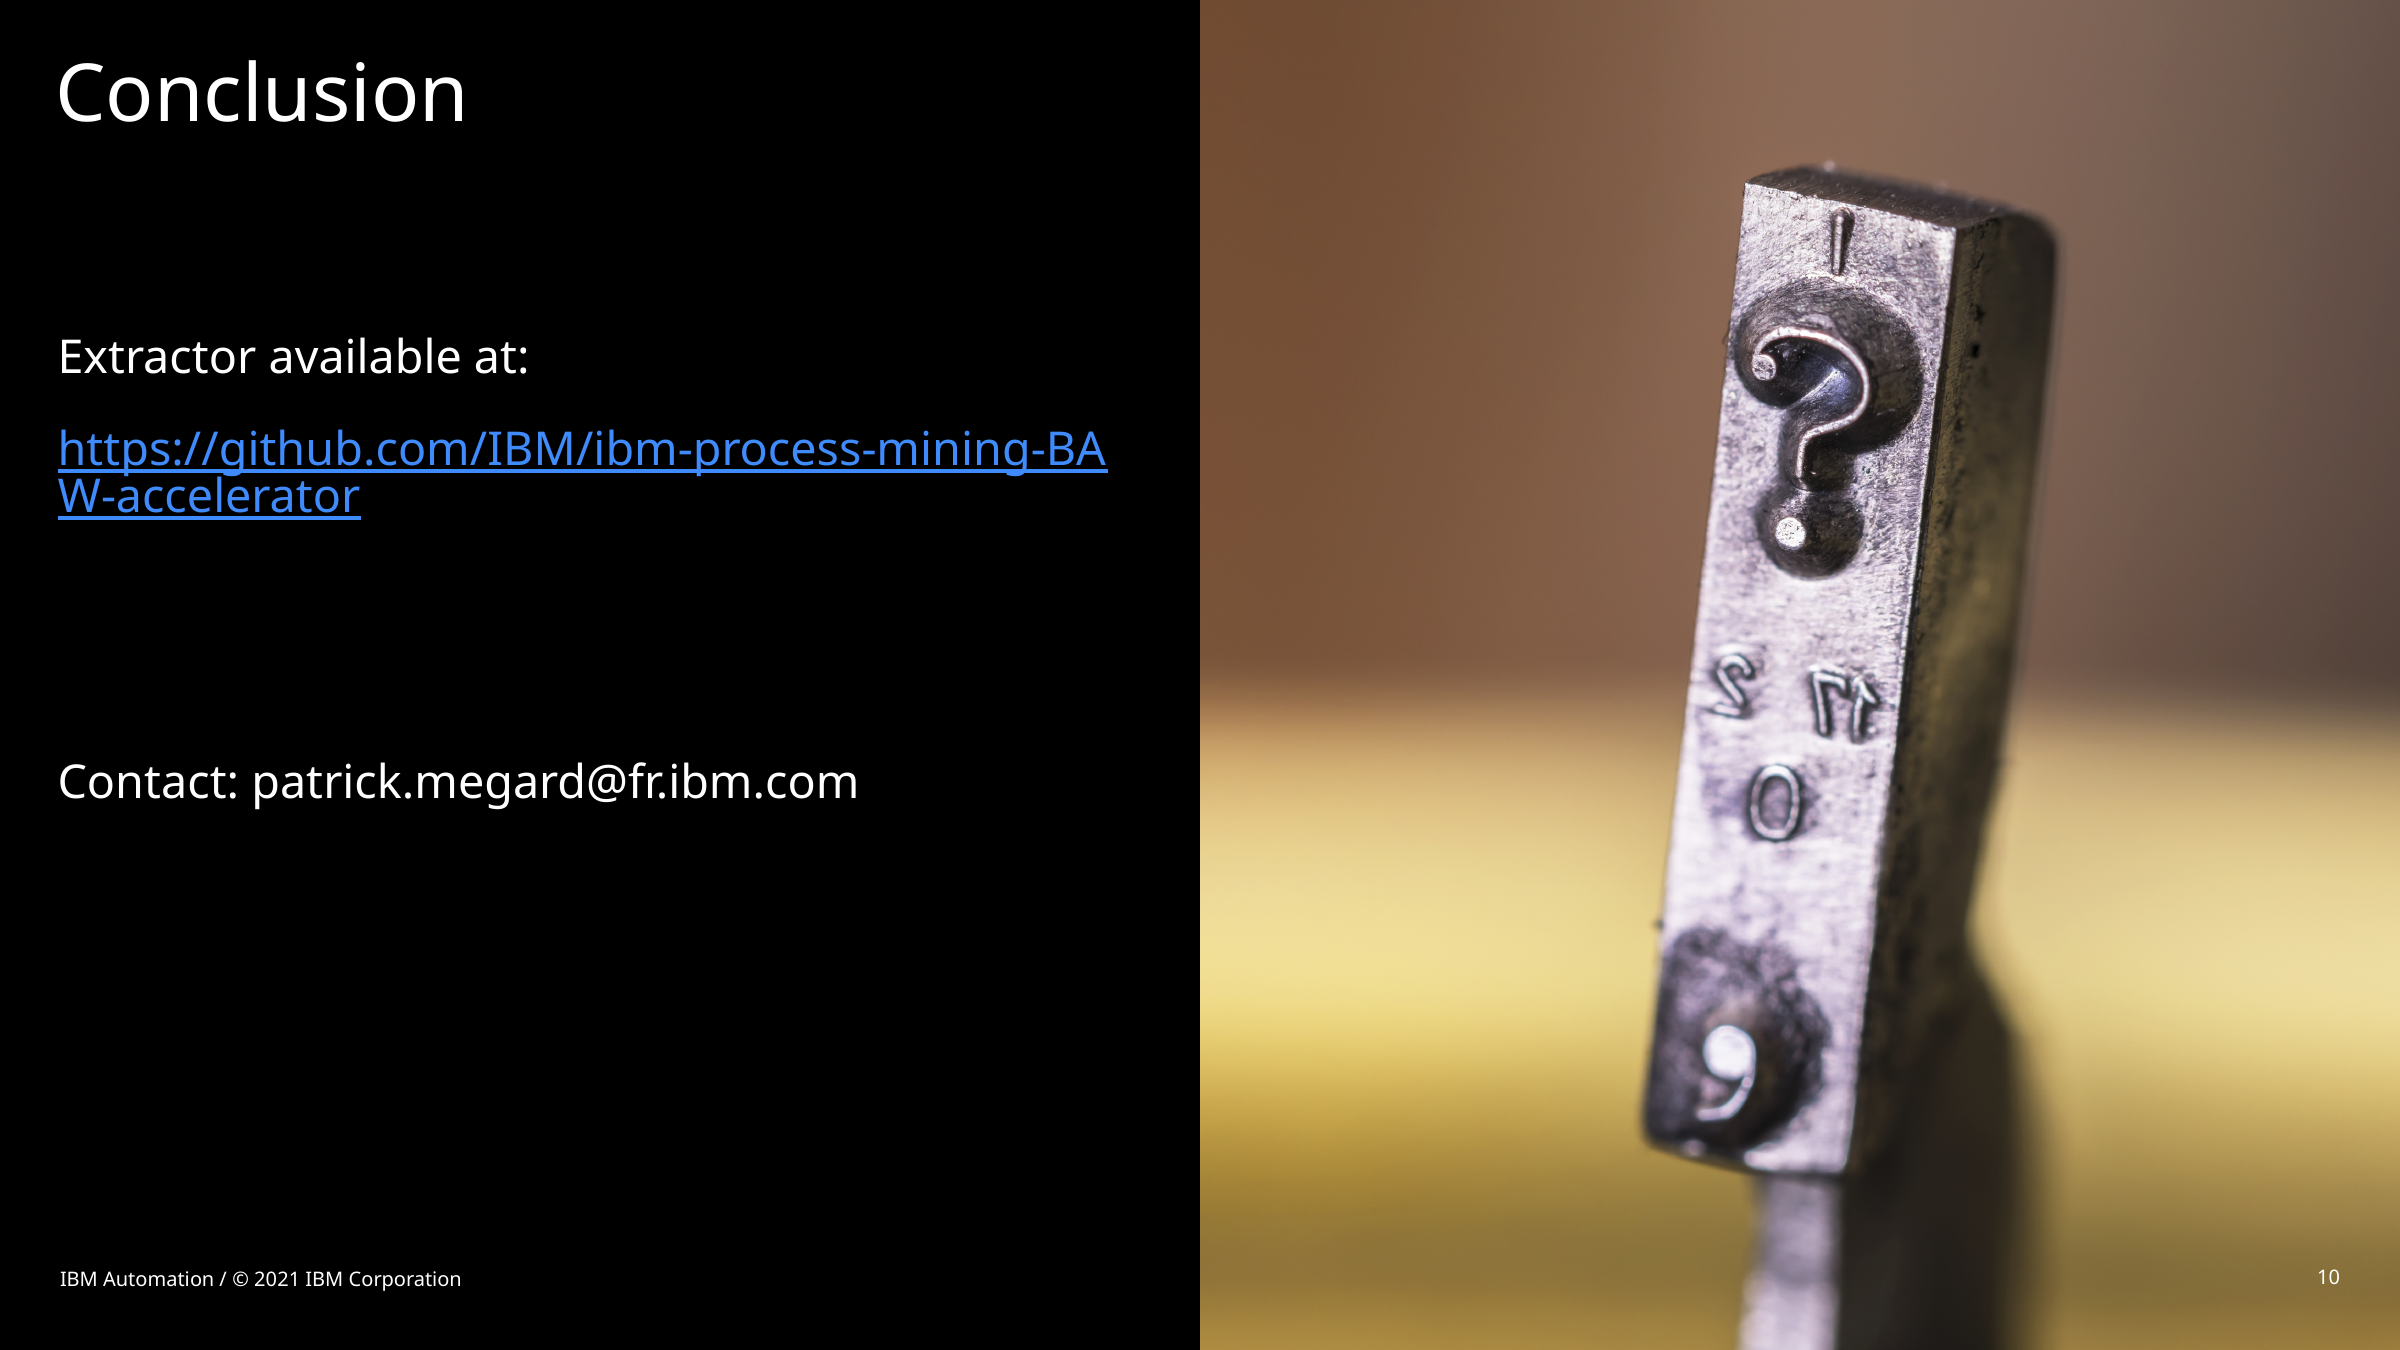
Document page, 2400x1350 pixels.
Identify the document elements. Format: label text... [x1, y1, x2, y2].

footer IBM Automation / © 2021 IBM Corporation [60, 1256, 1140, 1301]
list Extractor available at: https://github.com/IBM/ibm-process-mining-BAW-accelerator Contact: patrick.megard@fr.ibm.com [57, 326, 1140, 1180]
title Conclusion [55, 52, 1143, 264]
picture [1199, 0, 2400, 1350]
